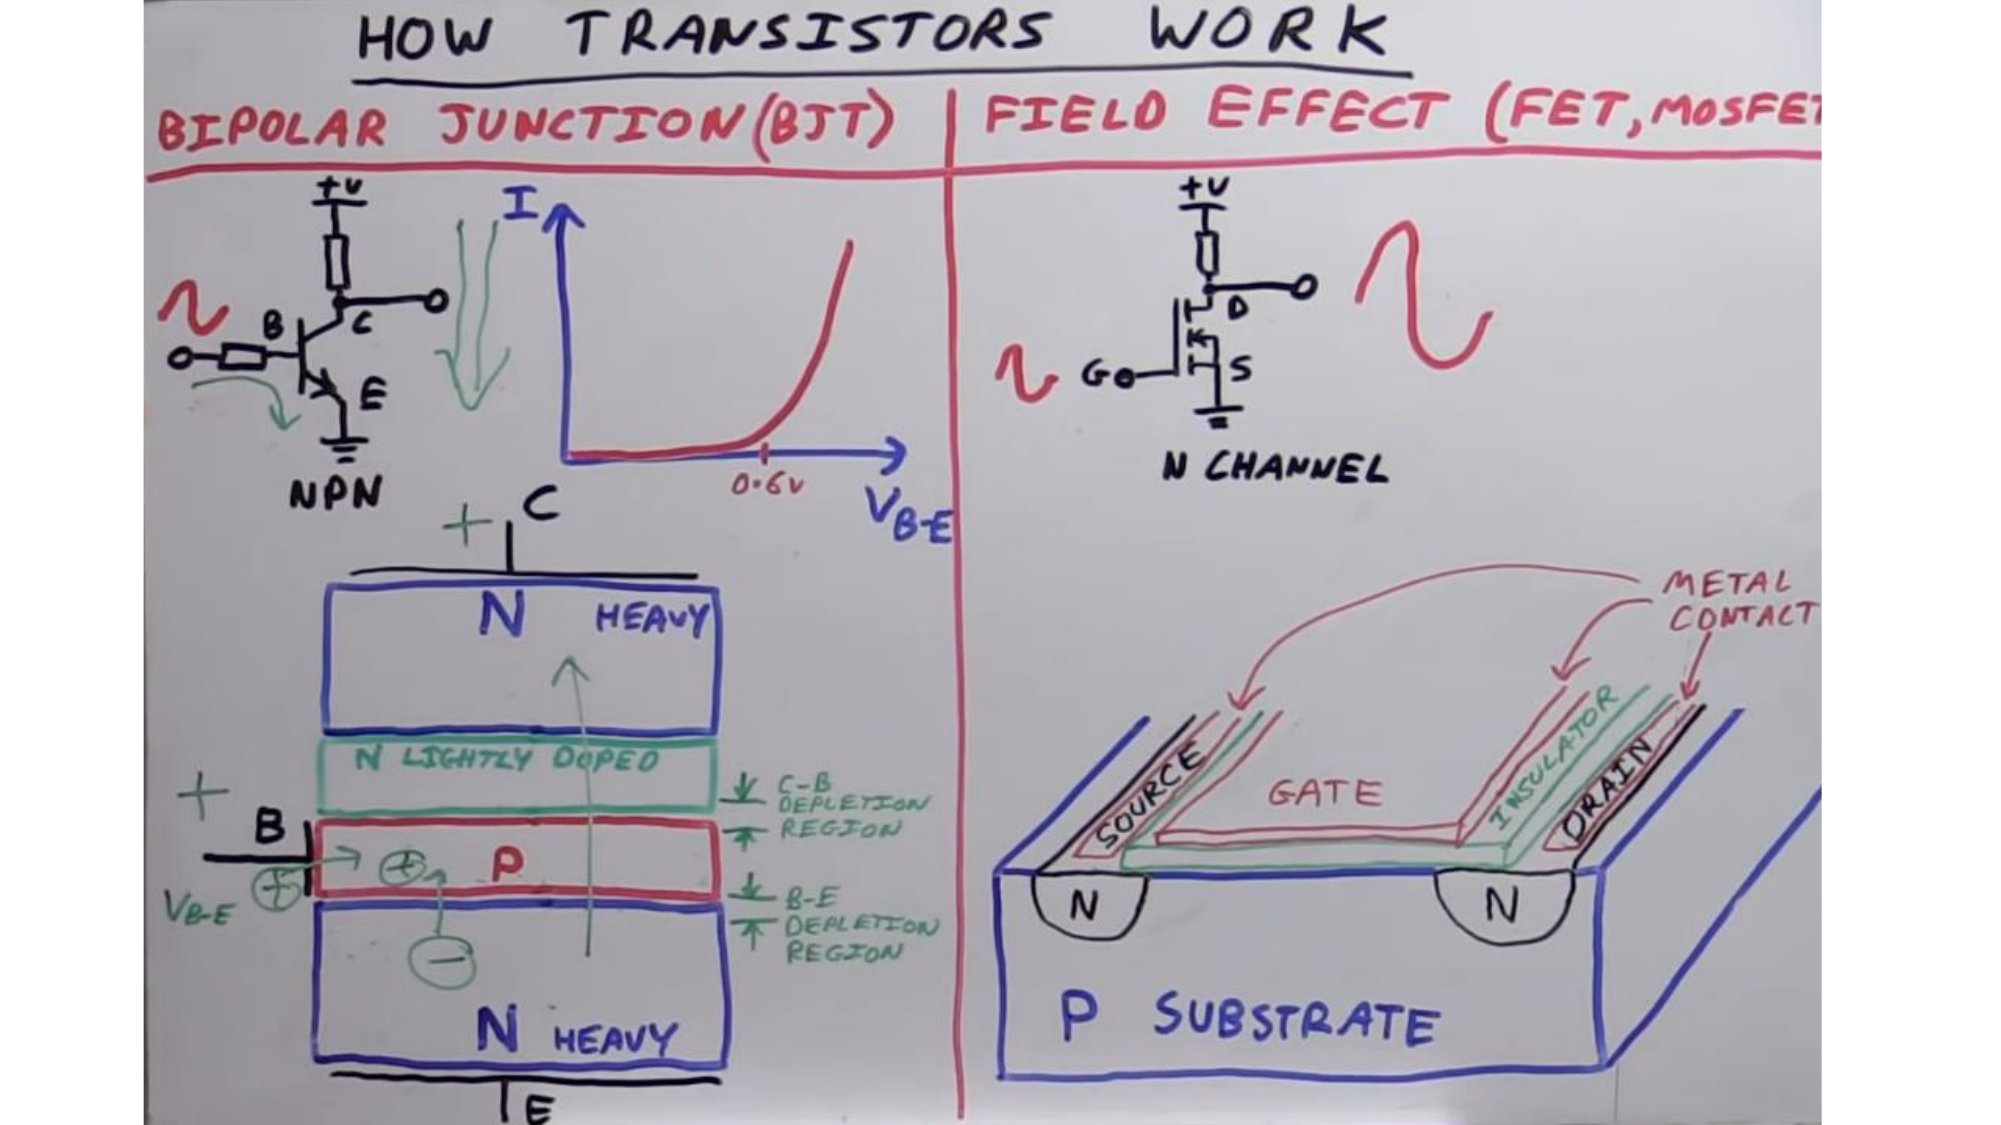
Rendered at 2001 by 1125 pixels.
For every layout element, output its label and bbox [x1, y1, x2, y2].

picture [143, 0, 1822, 1125]
